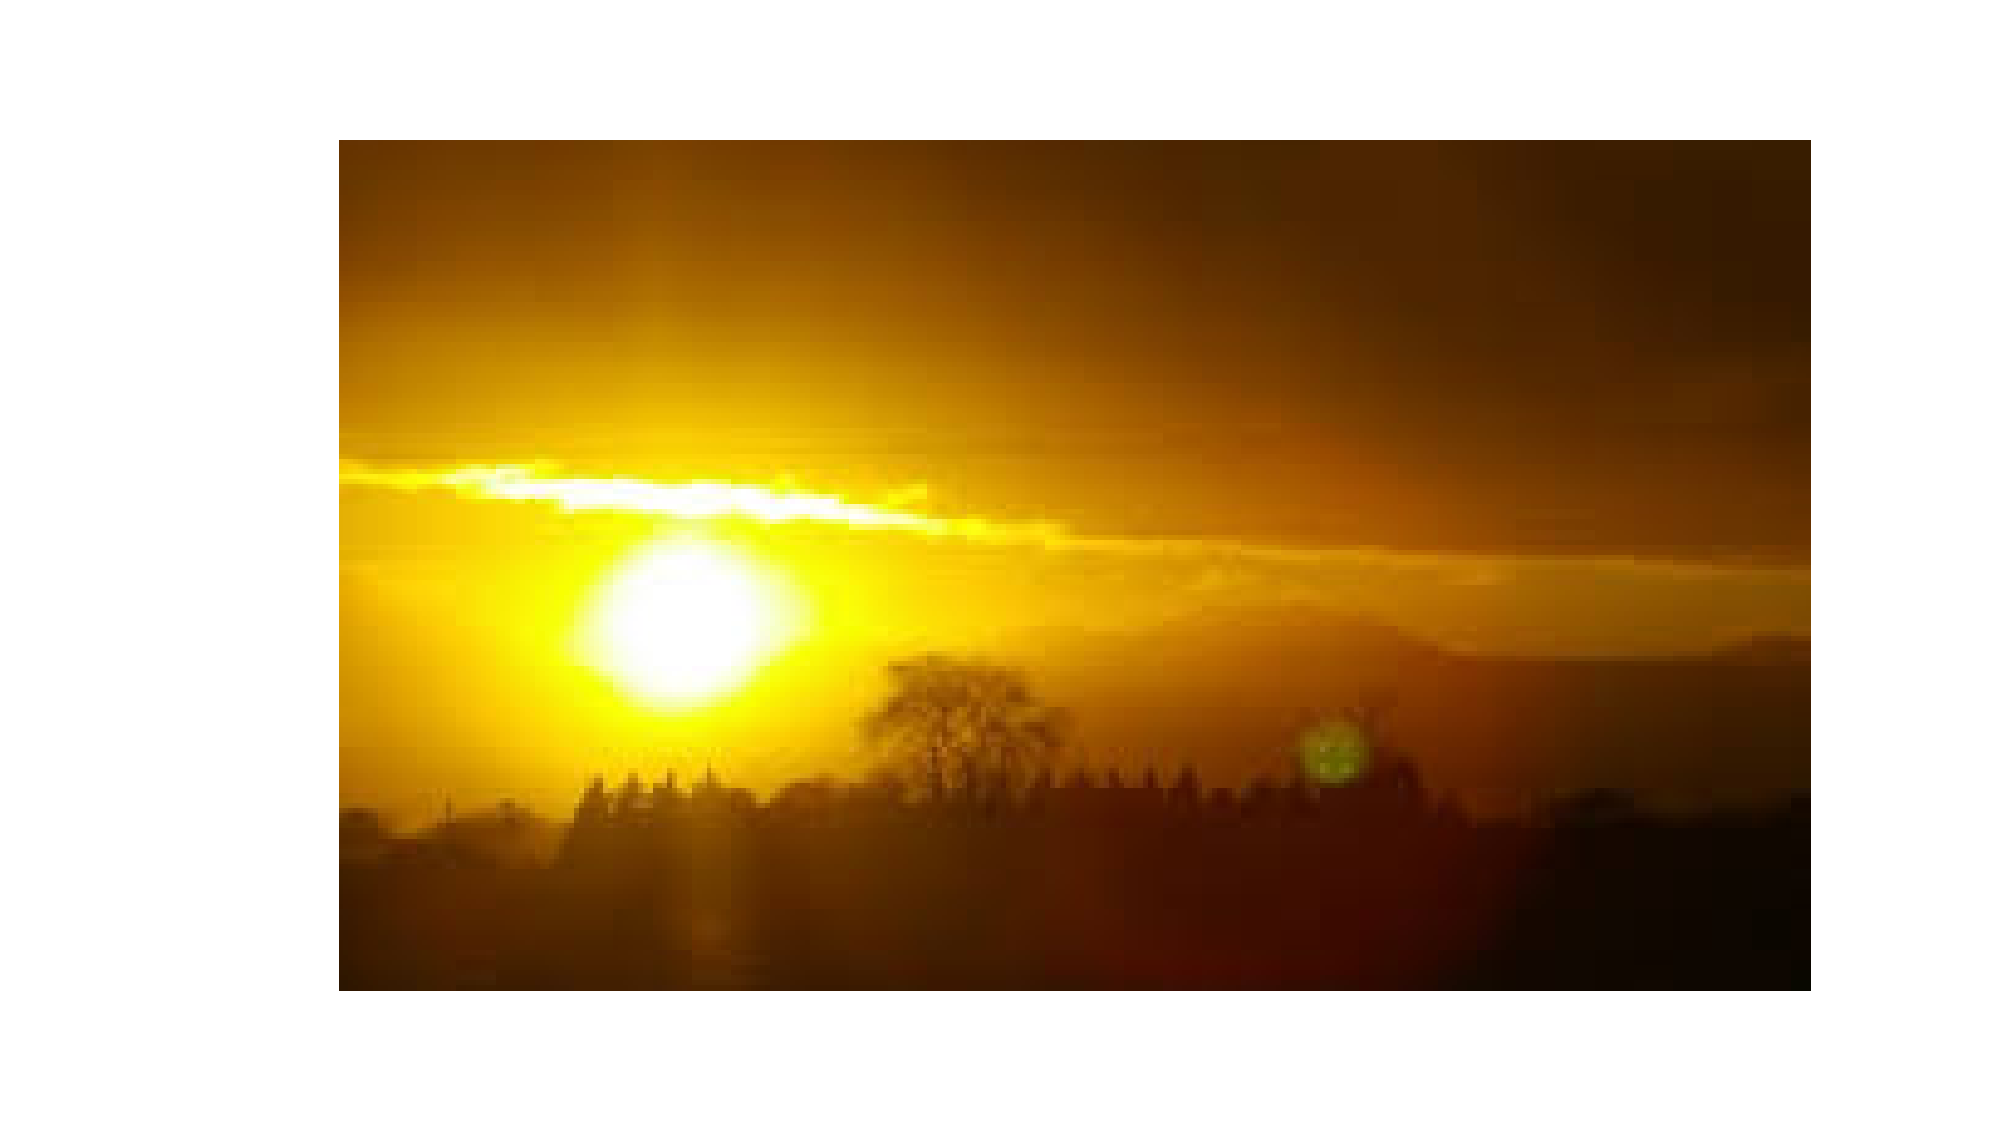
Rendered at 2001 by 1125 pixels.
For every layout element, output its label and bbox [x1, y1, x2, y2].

picture [339, 140, 1811, 991]
